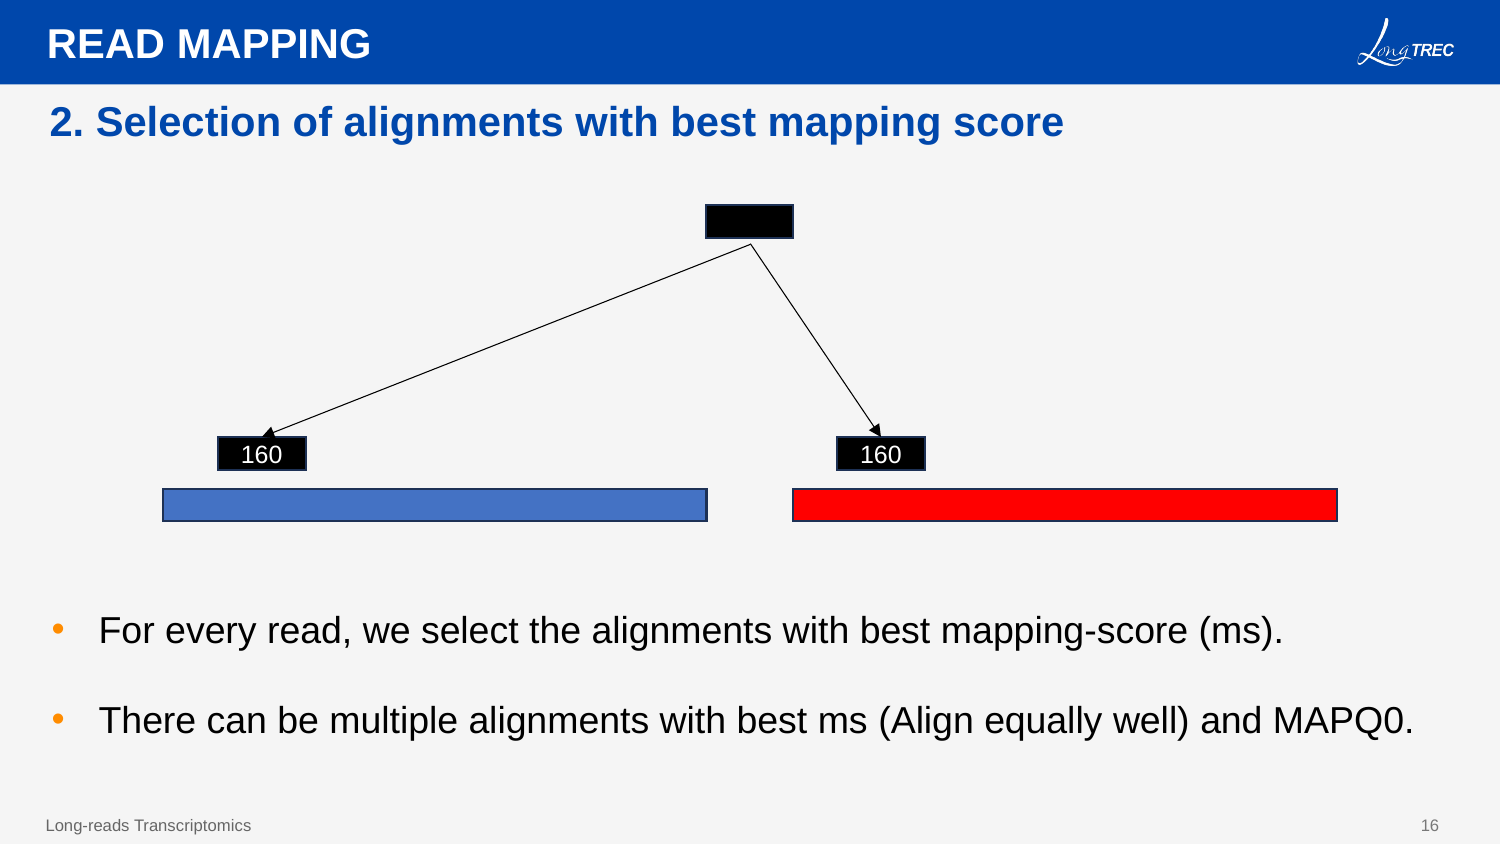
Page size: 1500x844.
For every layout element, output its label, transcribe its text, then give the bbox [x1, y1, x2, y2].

picture [0, 85, 1500, 844]
text_box For every read, we select the alignments with best mapping-score (ms). There can be multiple alignments with best ms (Align equally well) and MAPQ0. [36, 598, 1455, 749]
text_box 2. Selection of alignments with best mapping score [36, 94, 1078, 145]
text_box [162, 205, 1337, 522]
text_box READ MAPPING [46, 17, 1136, 68]
picture [1357, 18, 1454, 66]
slide_number 16 [1116, 802, 1455, 844]
